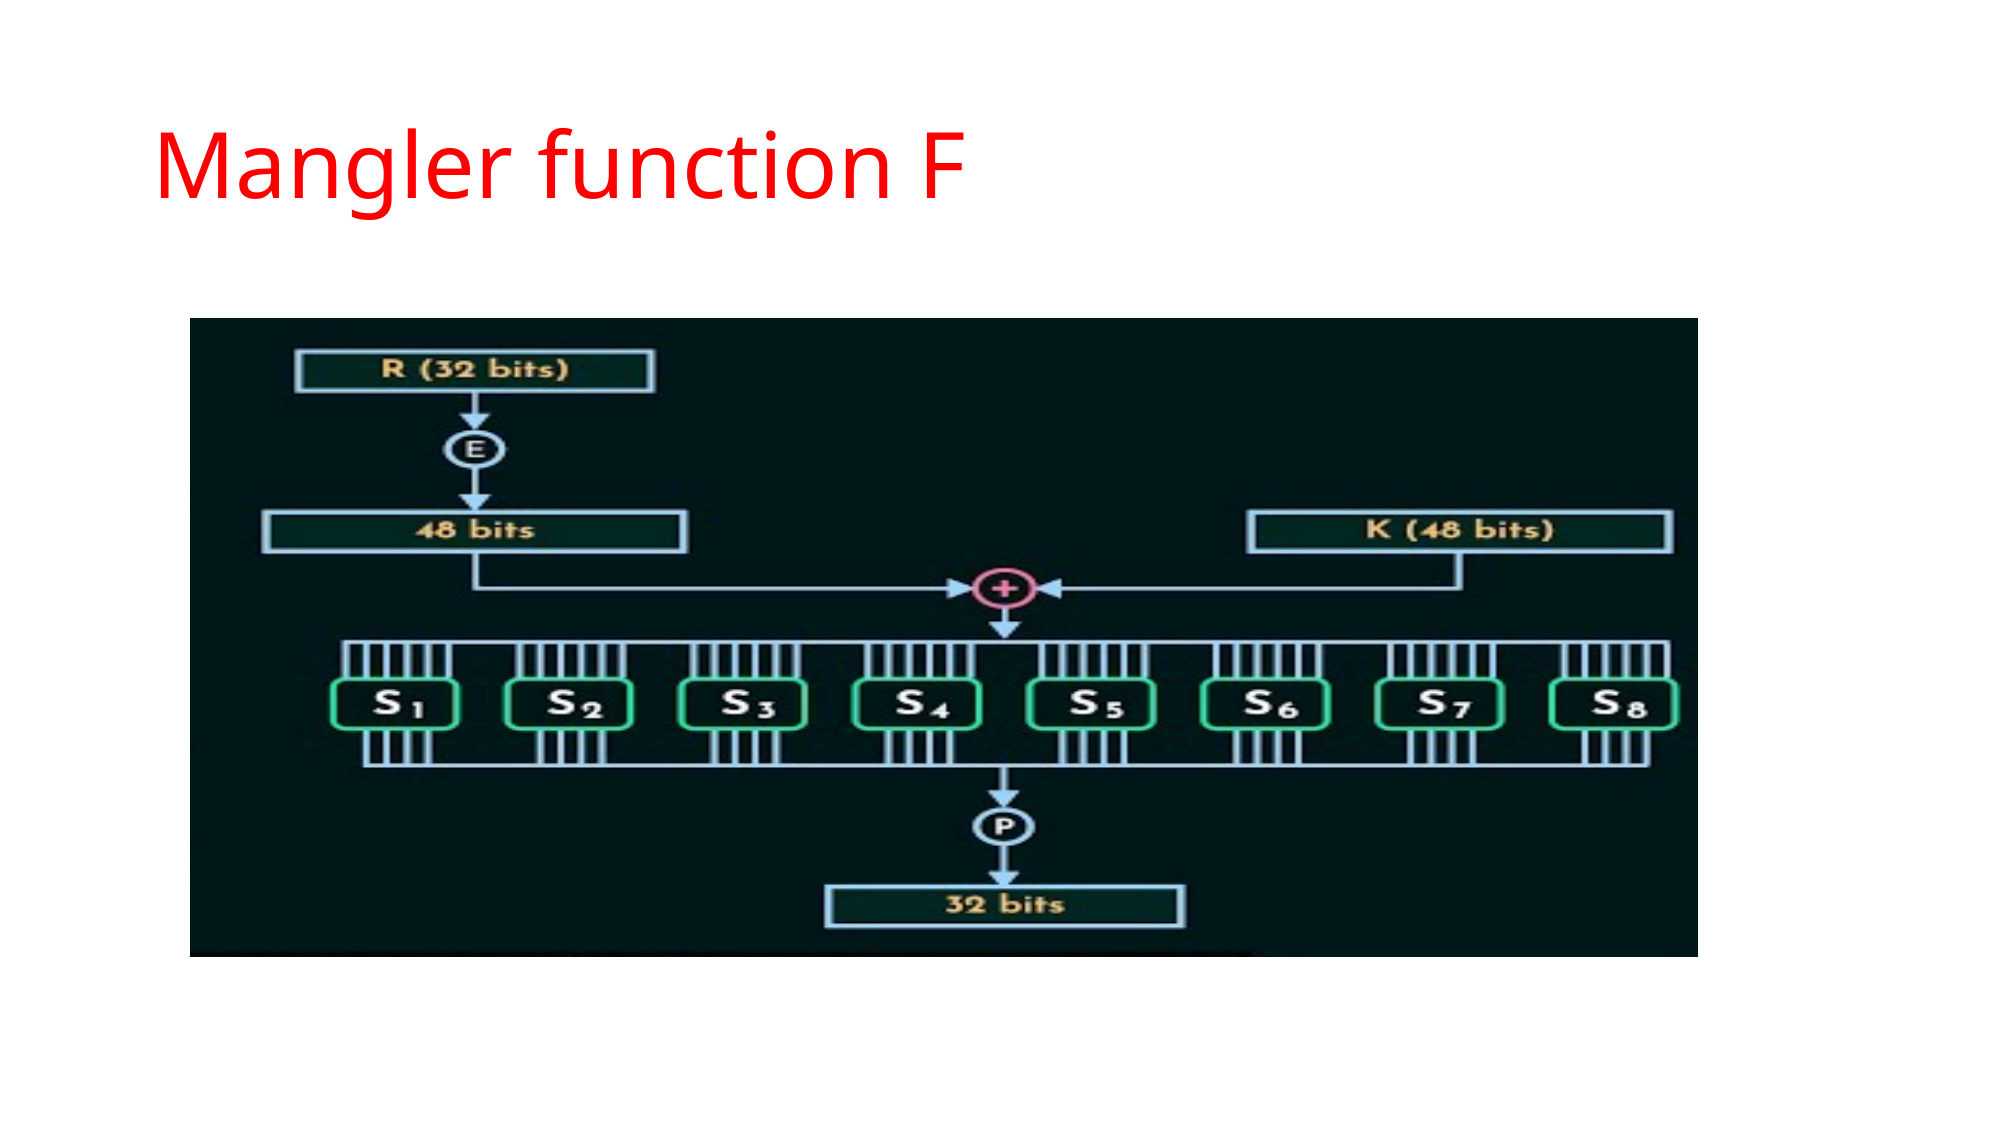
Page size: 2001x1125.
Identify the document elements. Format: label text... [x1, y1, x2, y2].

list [190, 318, 1698, 957]
title Mangler function F [137, 59, 1863, 278]
